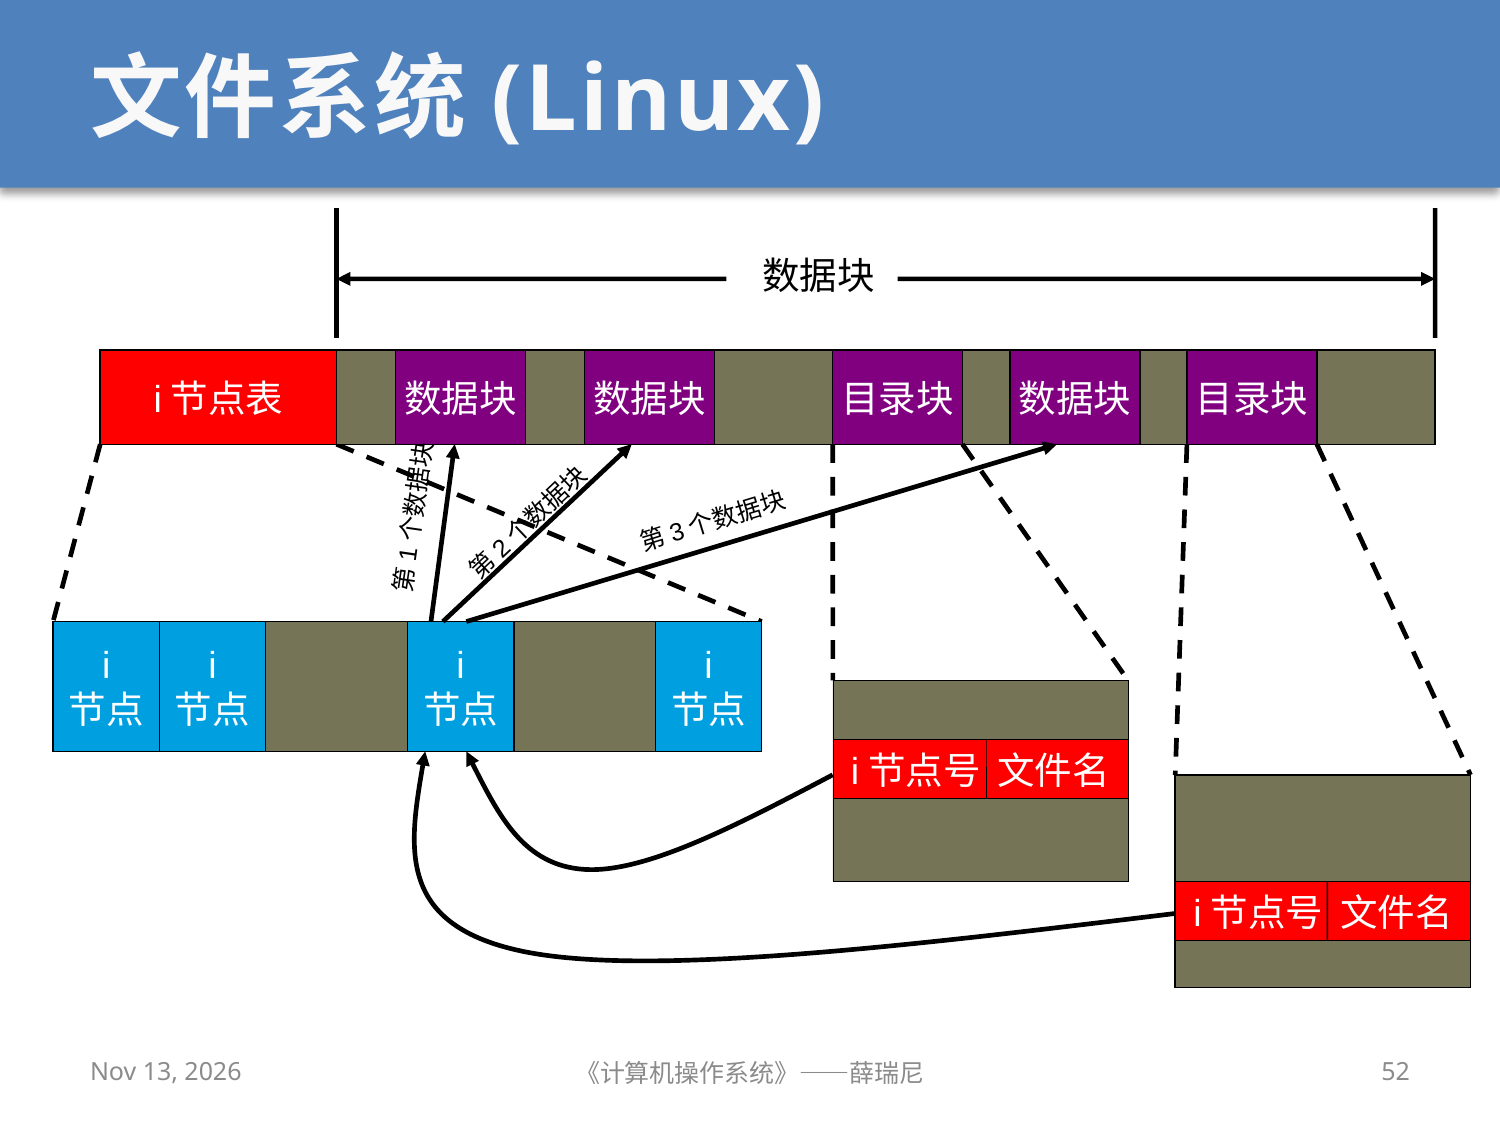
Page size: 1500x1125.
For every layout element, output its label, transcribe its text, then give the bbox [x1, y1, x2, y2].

title 文件系统(Linux) [75, 0, 1425, 188]
text_box 数据块 [750, 246, 887, 303]
footer 《计算机操作系统》——薛瑞尼 [512, 1042, 988, 1103]
text_box 数据块 [584, 349, 714, 433]
text_box 目录块 [1186, 349, 1316, 442]
text_box [337, 272, 727, 286]
text_box [897, 272, 1435, 286]
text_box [1174, 444, 1471, 988]
text_box 数据块 [1009, 349, 1139, 445]
text_box i 节点 [159, 621, 265, 752]
text_box i节点表 [100, 349, 336, 445]
text_box [466, 751, 827, 820]
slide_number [75, 1042, 425, 1103]
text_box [832, 443, 1129, 882]
text_box [513, 630, 655, 752]
text_box [1316, 349, 1436, 442]
text_box [714, 349, 832, 433]
text_box i 节点 [53, 621, 159, 752]
text_box i 节点 [407, 630, 513, 752]
text_box [525, 349, 584, 433]
text_box 目录块 [832, 349, 962, 433]
text_box [962, 349, 1009, 433]
text_box [265, 621, 407, 752]
slide_number 52 [1074, 1042, 1425, 1103]
text_box [336, 349, 395, 445]
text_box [390, 434, 1058, 622]
text_box [414, 751, 1169, 962]
text_box 数据块 [395, 349, 525, 433]
text_box [1139, 349, 1186, 445]
text_box i 节点 [655, 630, 762, 752]
